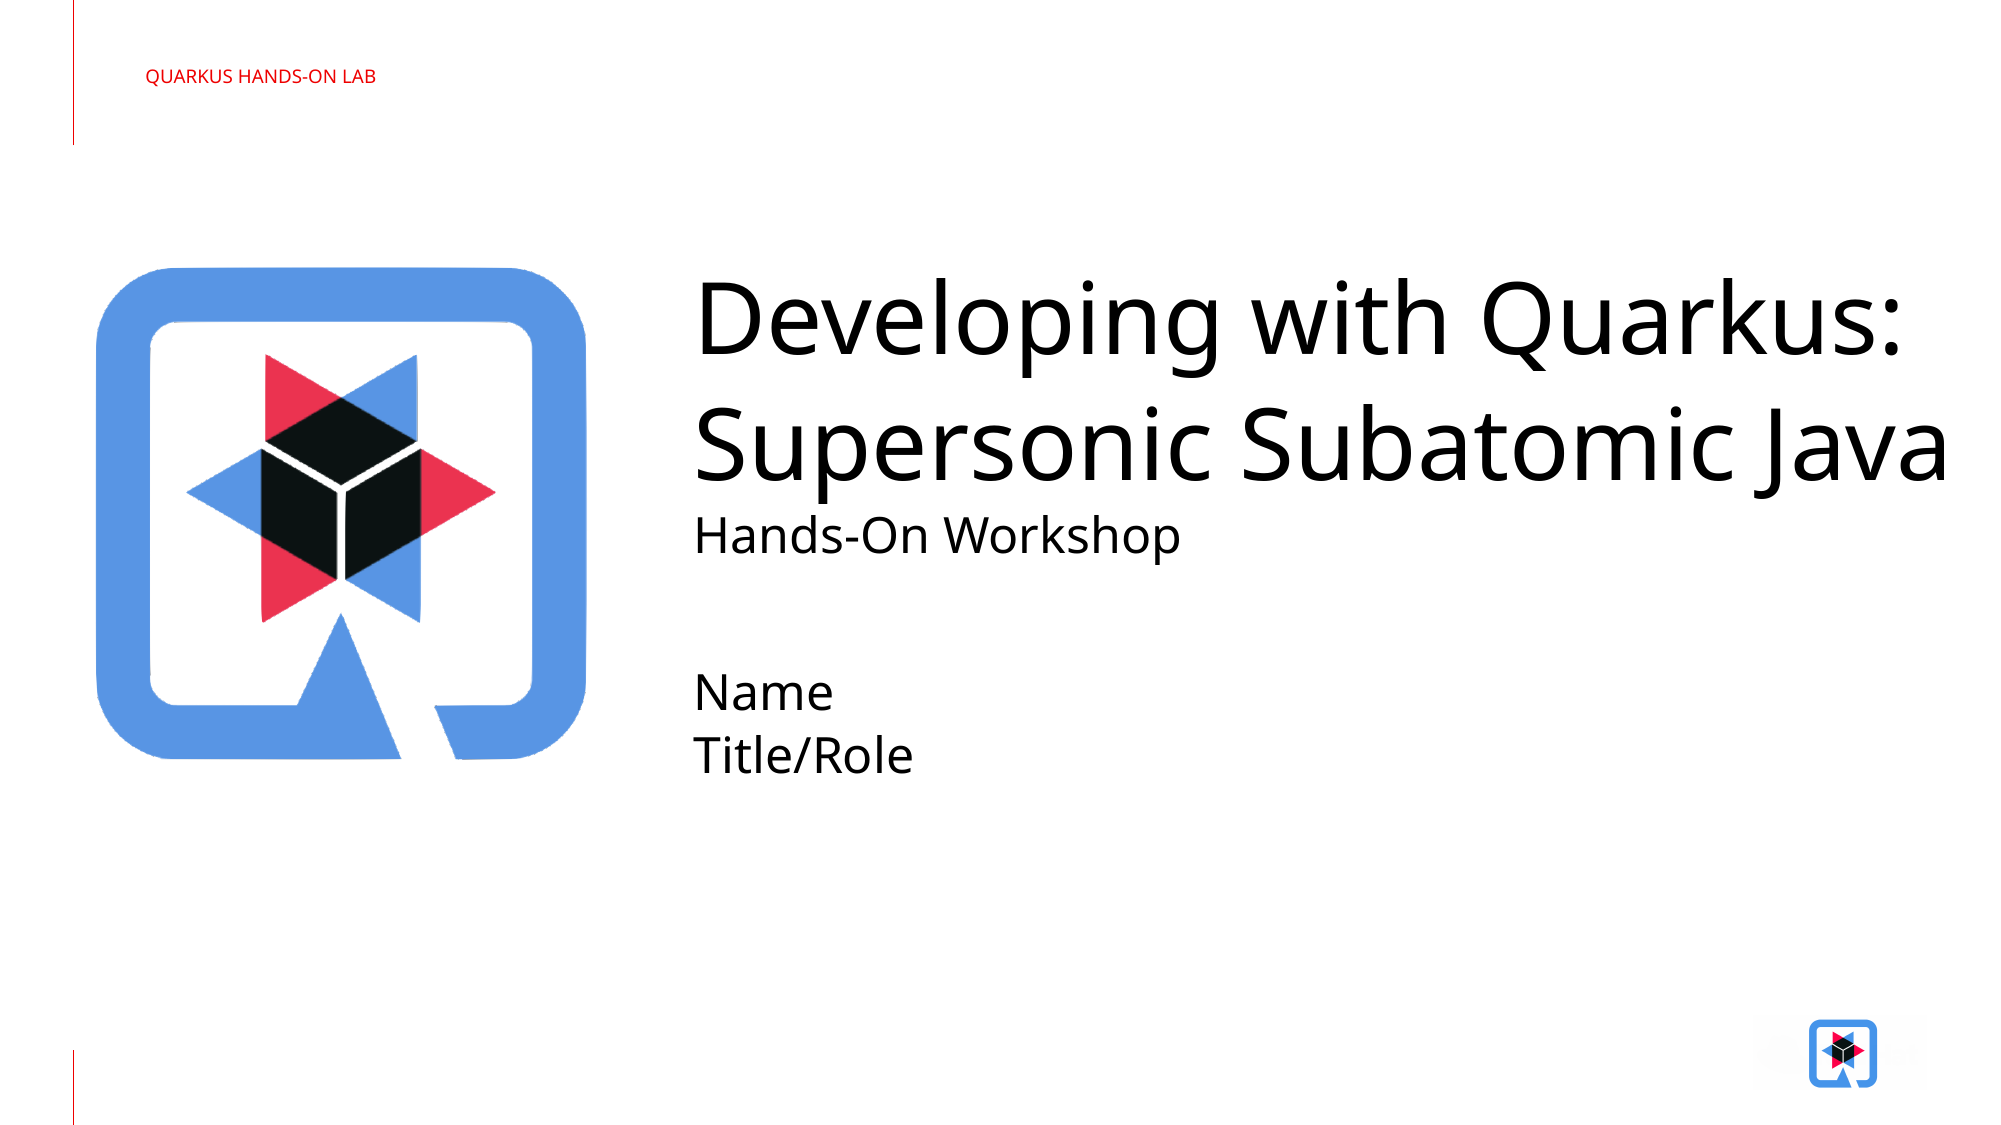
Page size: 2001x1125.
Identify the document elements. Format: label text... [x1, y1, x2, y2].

picture [62, 249, 607, 787]
picture [1753, 1015, 1927, 1091]
subtitle QUARKUS HANDS-ON LAB [73, 9, 919, 143]
title Developing with Quarkus: Supersonic Subatomic Java Hands-On Workshop Name Title/Role [693, 279, 2000, 784]
